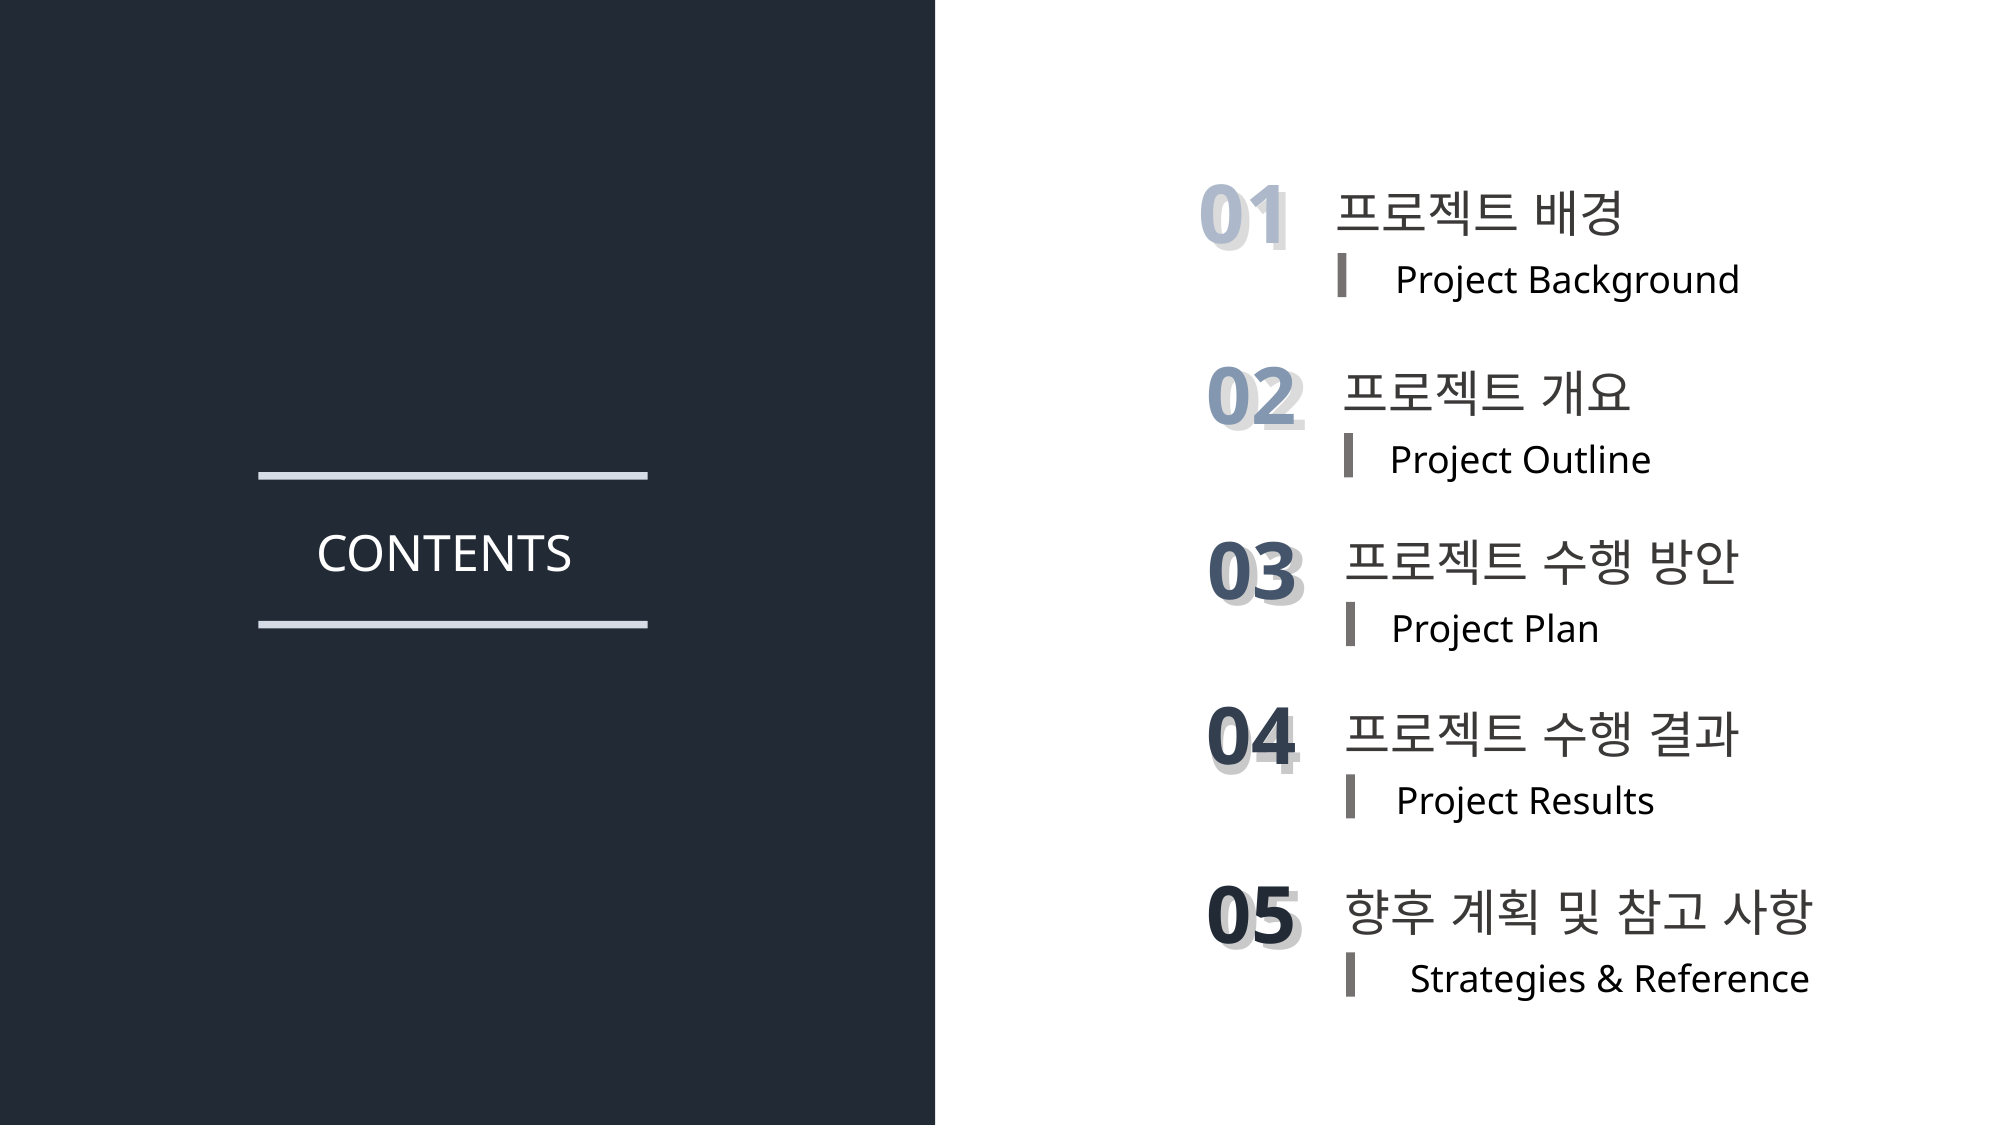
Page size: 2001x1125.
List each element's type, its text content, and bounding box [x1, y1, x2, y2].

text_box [1181, 155, 1786, 310]
text_box [257, 471, 649, 481]
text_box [1181, 856, 1900, 1009]
text_box [257, 620, 649, 629]
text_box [1181, 677, 1803, 831]
text_box [0, 0, 936, 1125]
text_box CONTENTS [301, 514, 588, 589]
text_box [1182, 512, 1803, 658]
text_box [1181, 337, 1748, 490]
